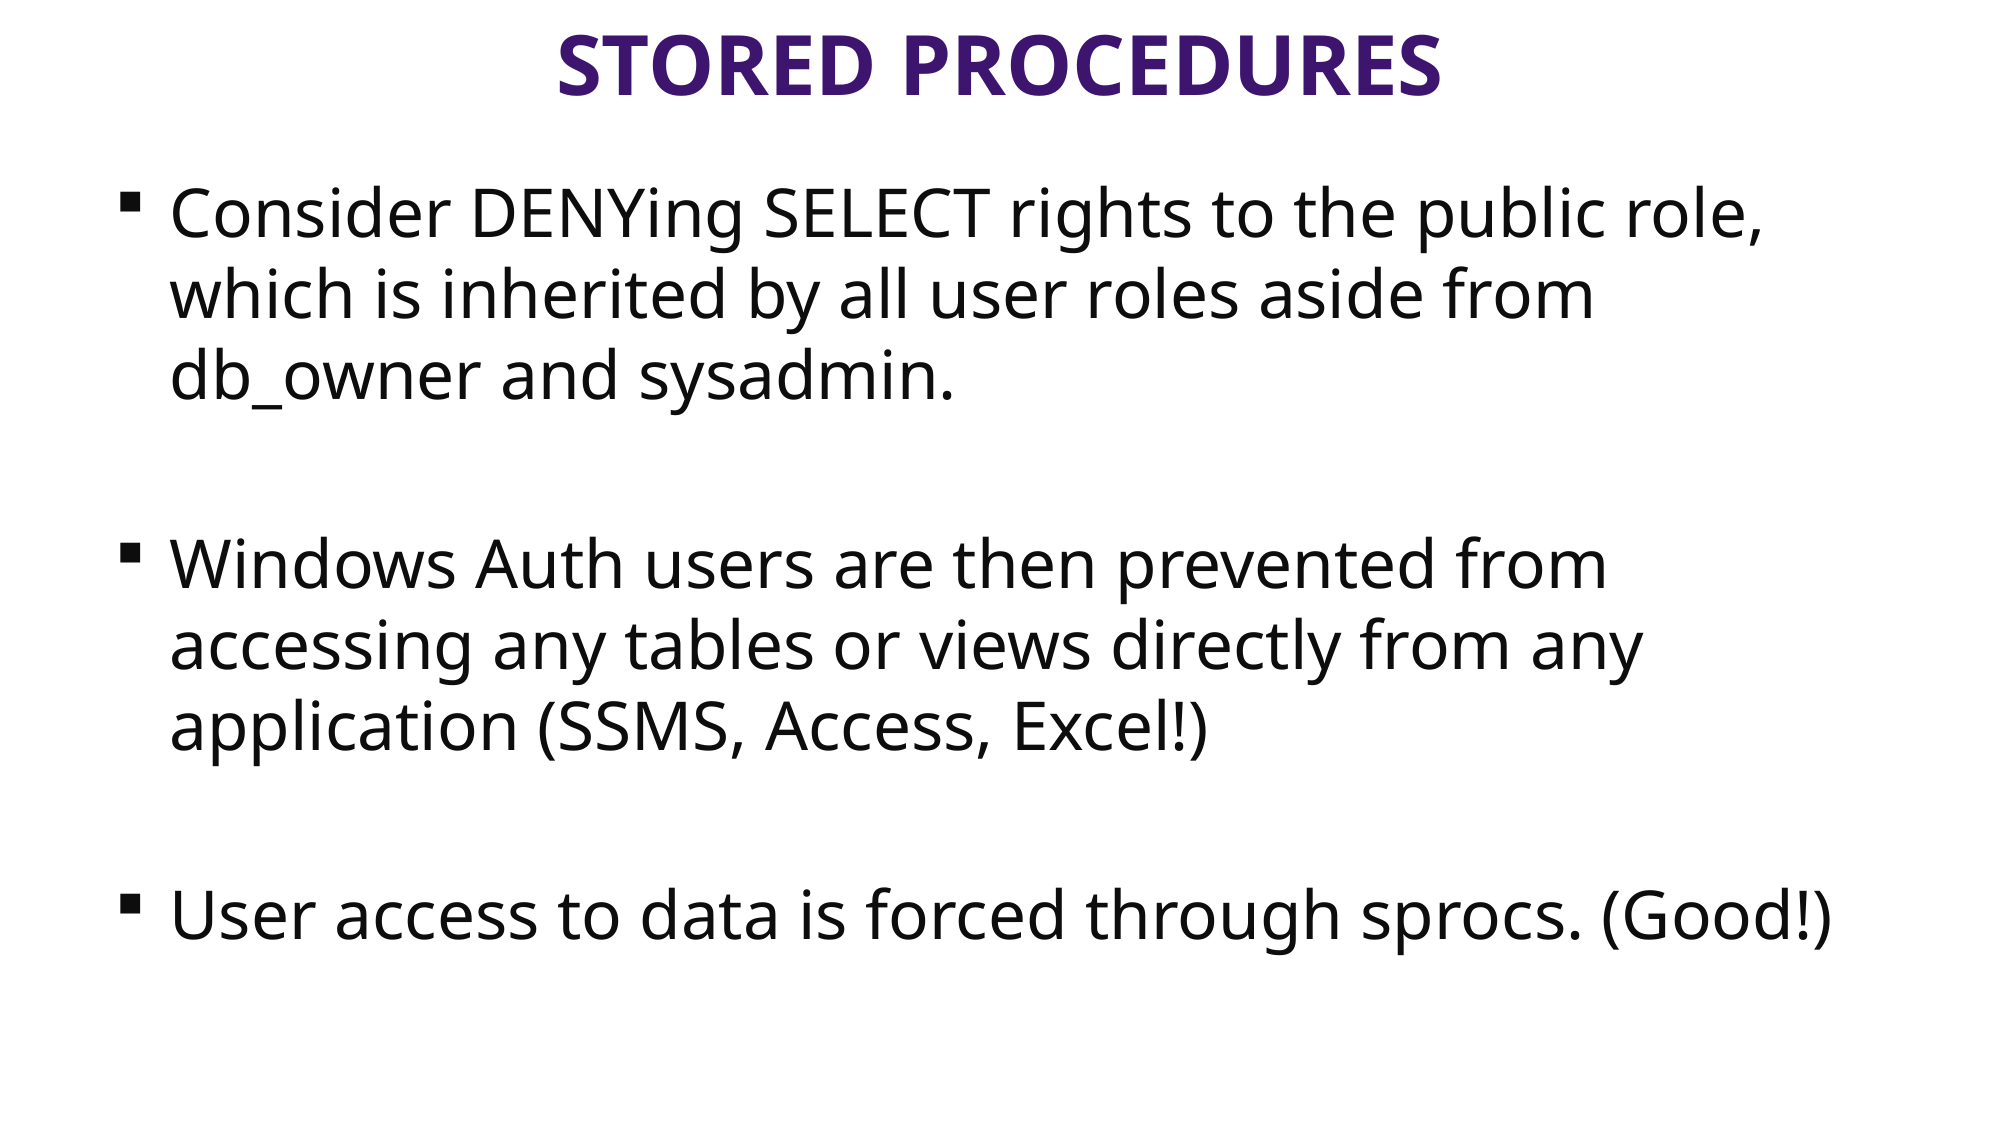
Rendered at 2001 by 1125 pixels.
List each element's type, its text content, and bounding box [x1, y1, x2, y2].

list Consider DENYing SELECT rights to the public role, which is inherited by all user roles aside from db_owner and sysadmin. Windows Auth users are then prevented from accessing any tables or views directly from any application (SSMS, Access, Excel!) User access to data is forced through sprocs. (Good!) [99, 162, 1900, 963]
title Stored procedures [0, 0, 2000, 125]
